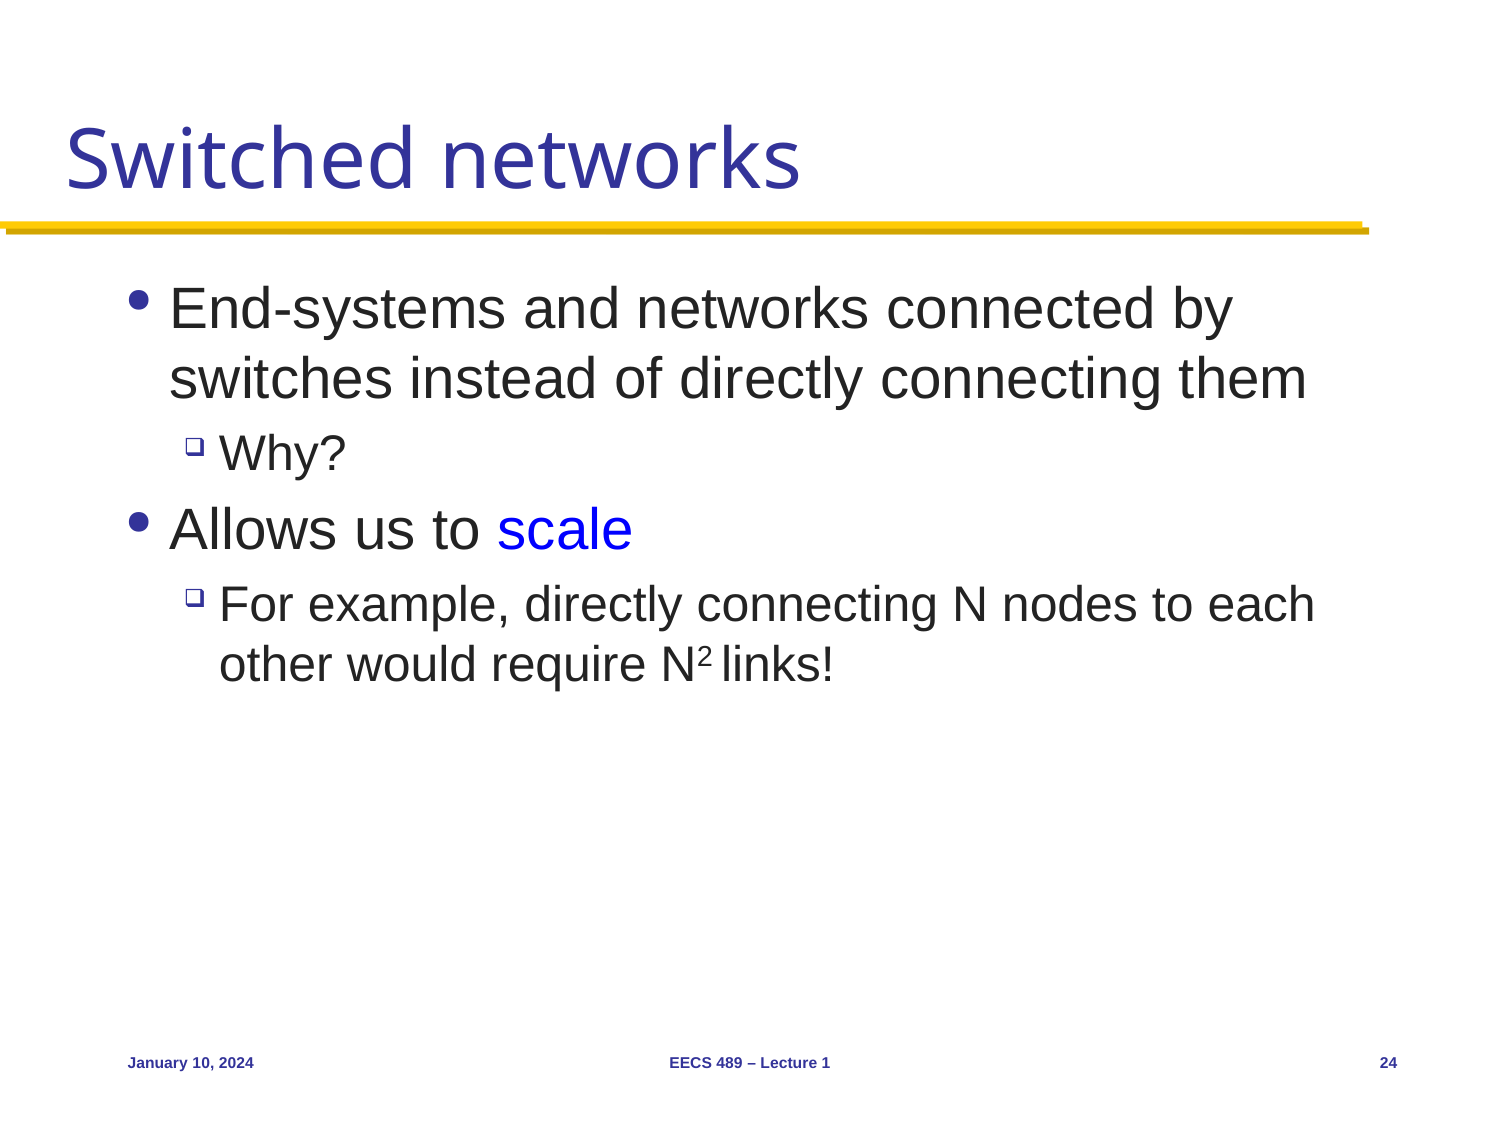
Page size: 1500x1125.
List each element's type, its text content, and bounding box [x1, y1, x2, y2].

slide_number 24 [1312, 1024, 1413, 1101]
list End-systems and networks connected by switches instead of directly connecting them Why? Allows us to scale For example, directly connecting N nodes to each other would require N2 links! [112, 262, 1413, 988]
footer EECS 489 – Lecture 1 [512, 1024, 988, 1101]
title Switched networks [49, 24, 1451, 213]
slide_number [112, 1024, 426, 1101]
